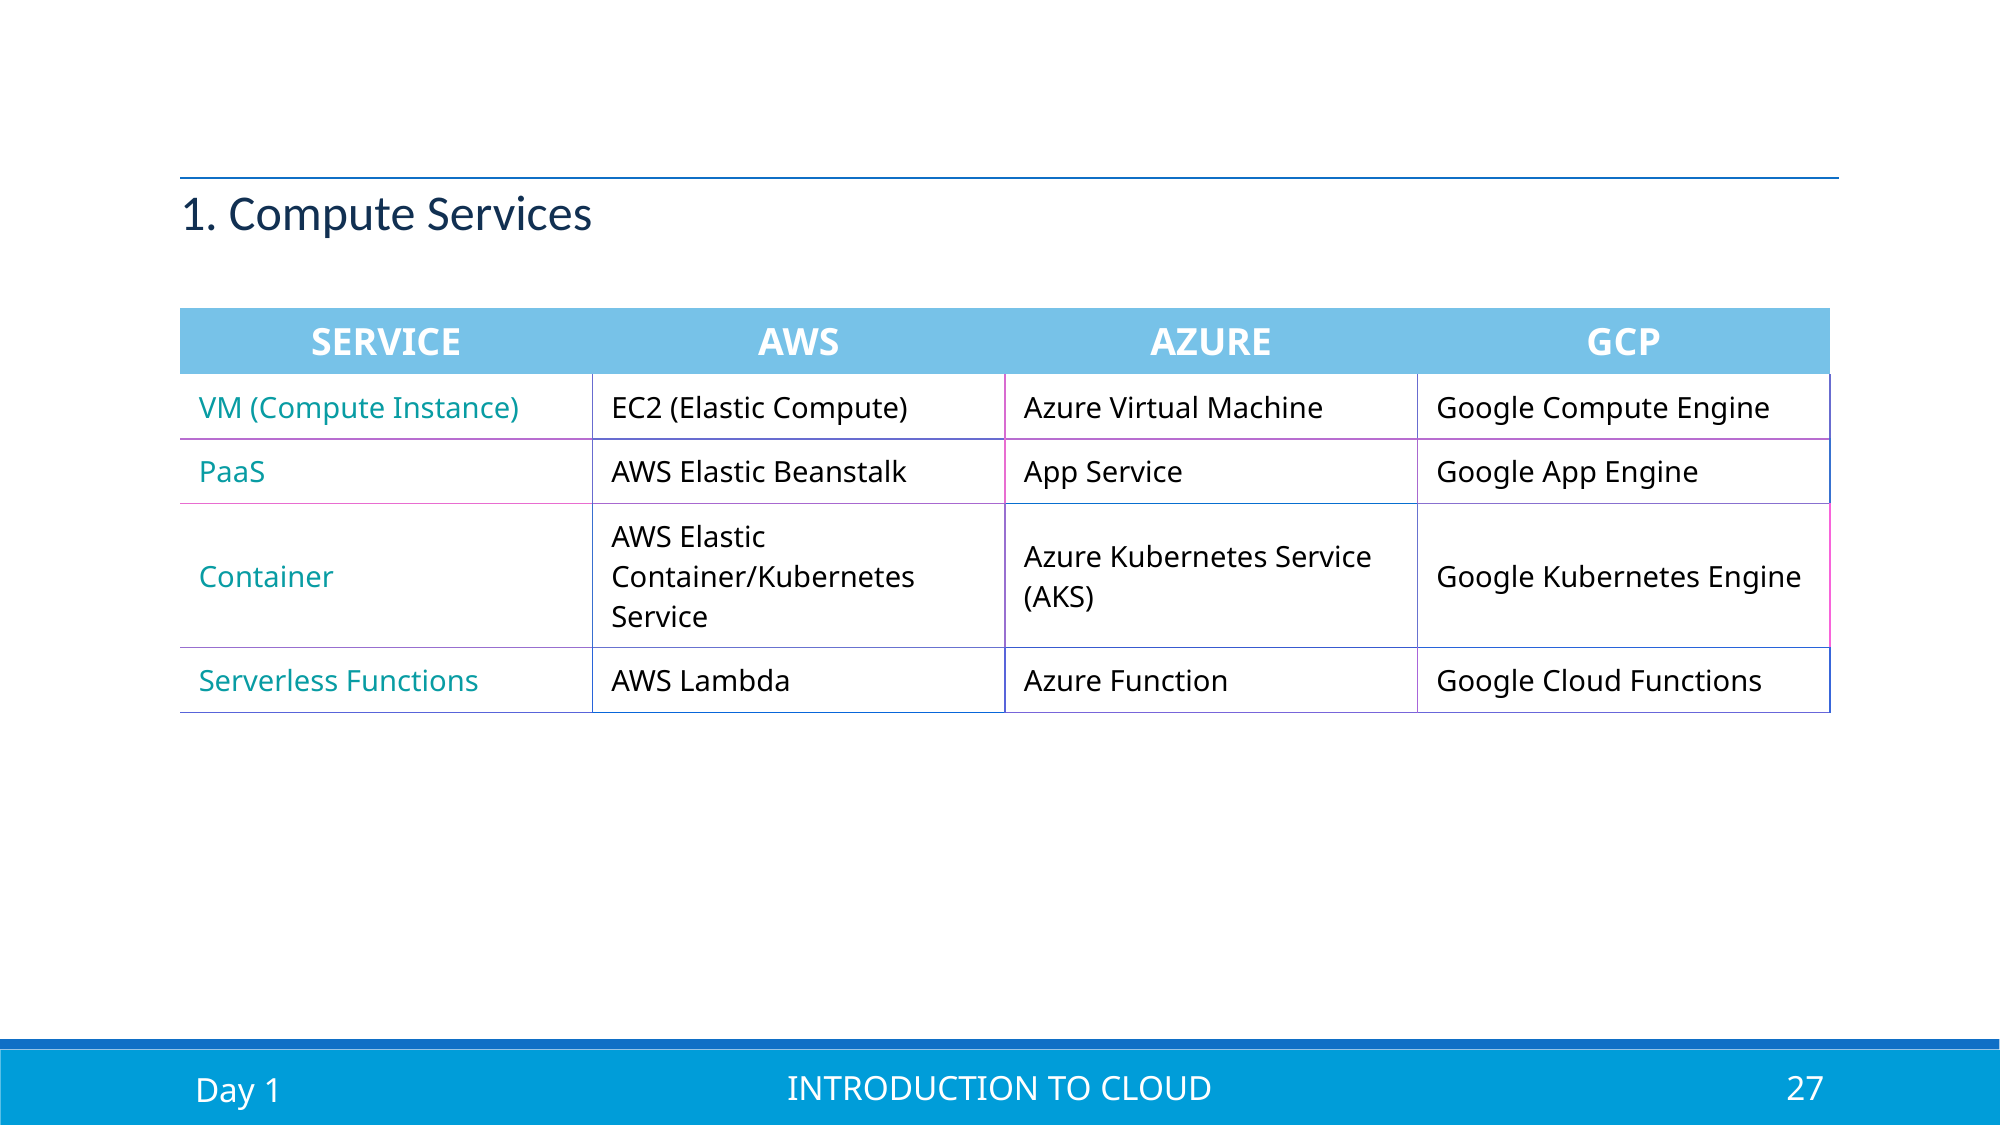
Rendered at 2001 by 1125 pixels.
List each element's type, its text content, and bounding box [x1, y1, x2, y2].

table_cell Google Kubernetes Engine [1550, 504, 1829, 647]
table_cell Google Compute Engine [1550, 374, 1829, 438]
table_cell Google App Engine [1550, 440, 1829, 503]
footer Introduction to Cloud [604, 1059, 1396, 1120]
text_box 1. Compute Services [180, 187, 1550, 997]
slide_number 27 [1624, 1059, 1840, 1120]
slide_number Day 1 [180, 1059, 586, 1120]
table_cell Google Cloud Functions [1550, 648, 1829, 712]
table_header GCP [1550, 308, 1830, 374]
